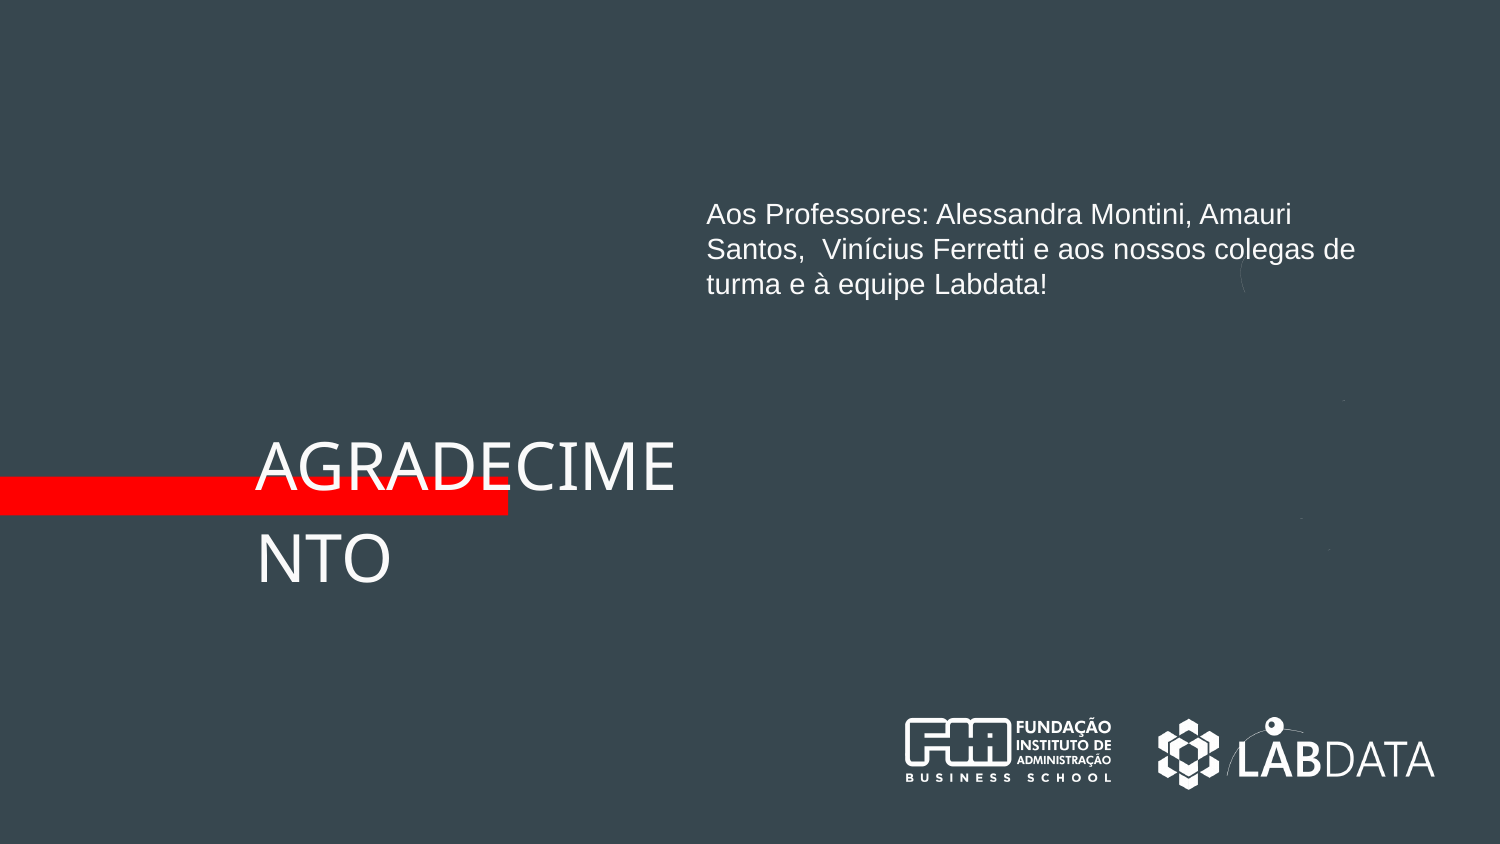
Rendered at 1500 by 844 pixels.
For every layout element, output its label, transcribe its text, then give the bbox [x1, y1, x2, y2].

subtitle AGRADECIMENTO [240, 481, 741, 527]
picture [1157, 717, 1436, 790]
text_box Aos Professores: Alessandra Montini, Amauri Santos, Vinícius Ferretti e aos nossos colegas de turma e à equipe Labdata! [691, 187, 1405, 308]
picture [905, 717, 1112, 782]
